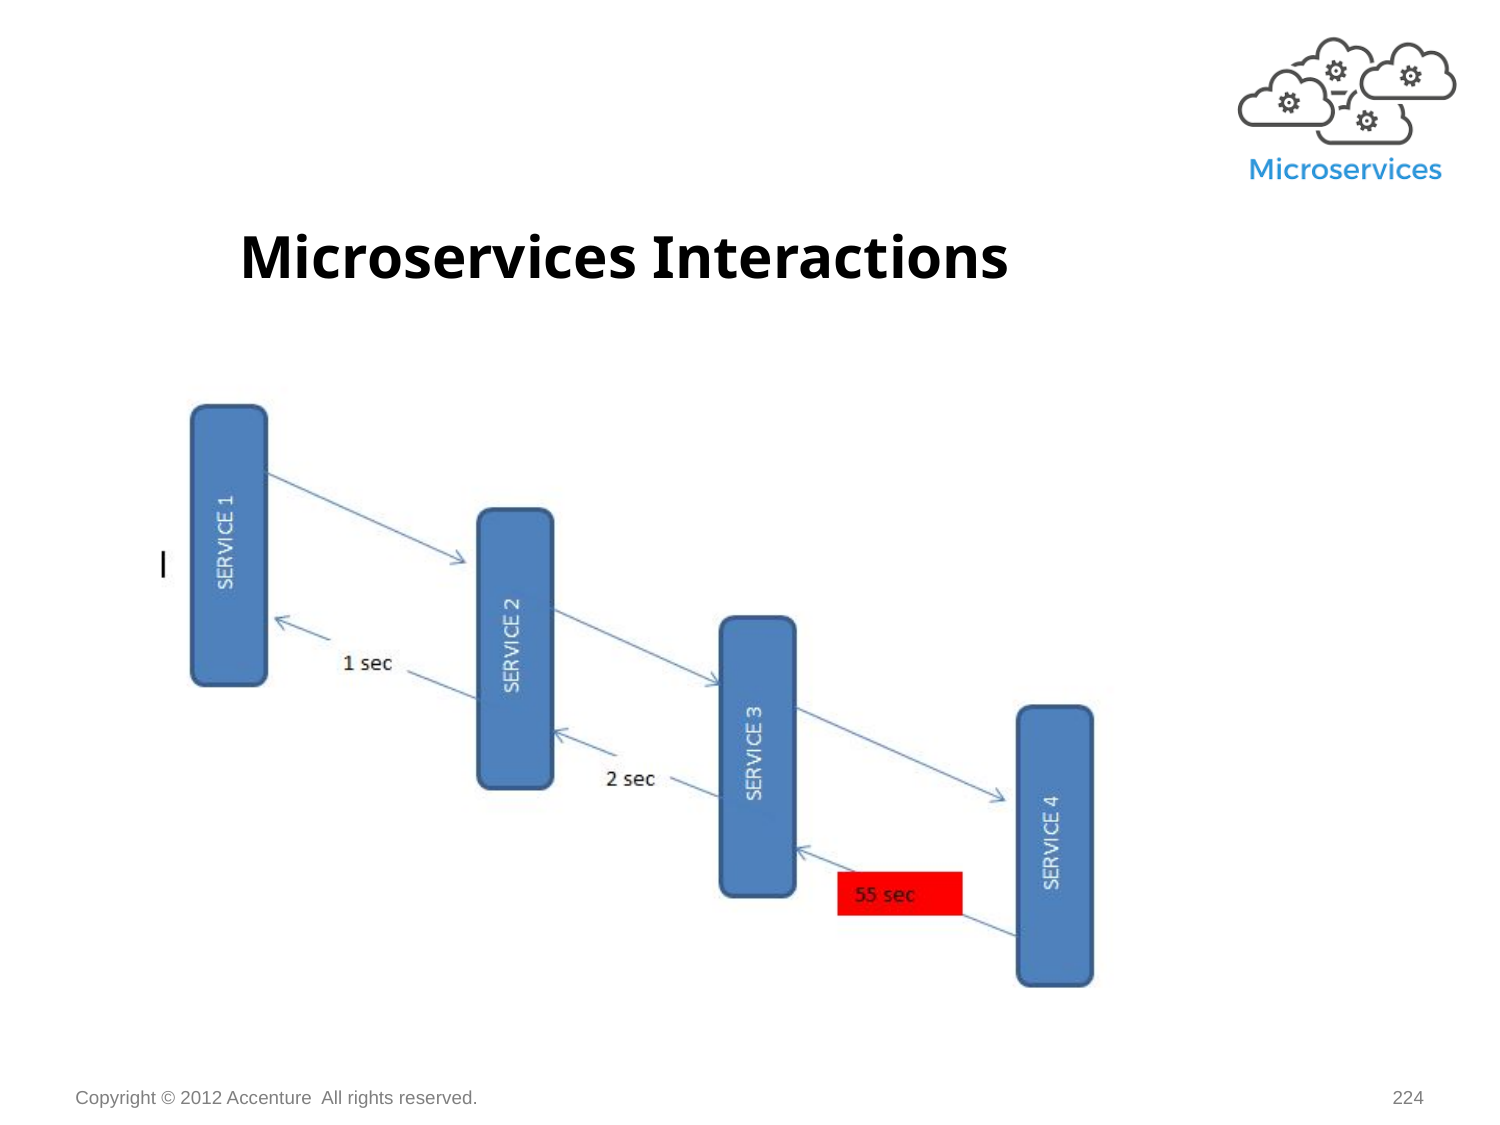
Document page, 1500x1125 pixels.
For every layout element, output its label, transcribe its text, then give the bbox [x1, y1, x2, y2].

picture [1212, 1, 1482, 203]
text_box Microservices Interactions [224, 212, 1026, 298]
picture [137, 362, 1196, 1027]
